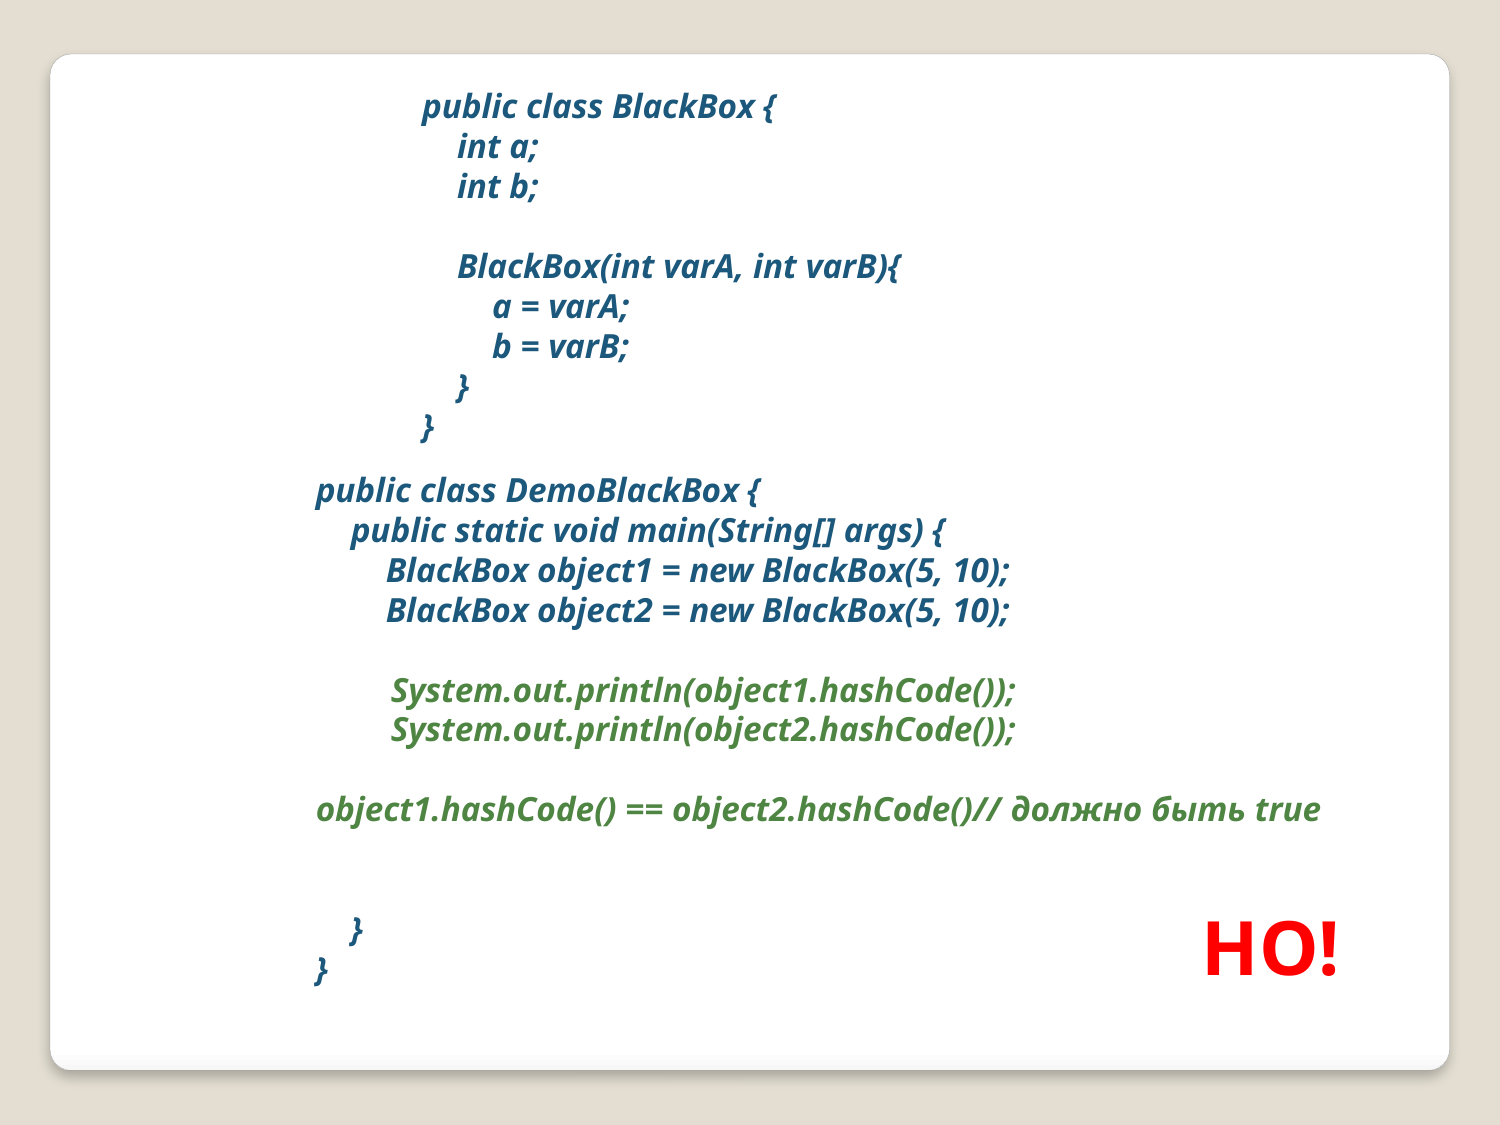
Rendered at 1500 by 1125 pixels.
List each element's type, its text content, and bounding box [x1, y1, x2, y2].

text_box НО! [1187, 893, 1412, 998]
text_box public class DemoBlackBox { public static void main(String[] args) { BlackBox object1 = new BlackBox(5, 10); BlackBox object2 = new BlackBox(5, 10); System.out.println(object1.hashCode()); System.out.println(object2.hashCode()); object1.hashCode() == object2.hashCode()// должно быть true } } [301, 461, 1376, 996]
text_box public class BlackBox { int a; int b; BlackBox(int varA, int varB){ a = varA; b = varB; } } [407, 78, 1158, 453]
